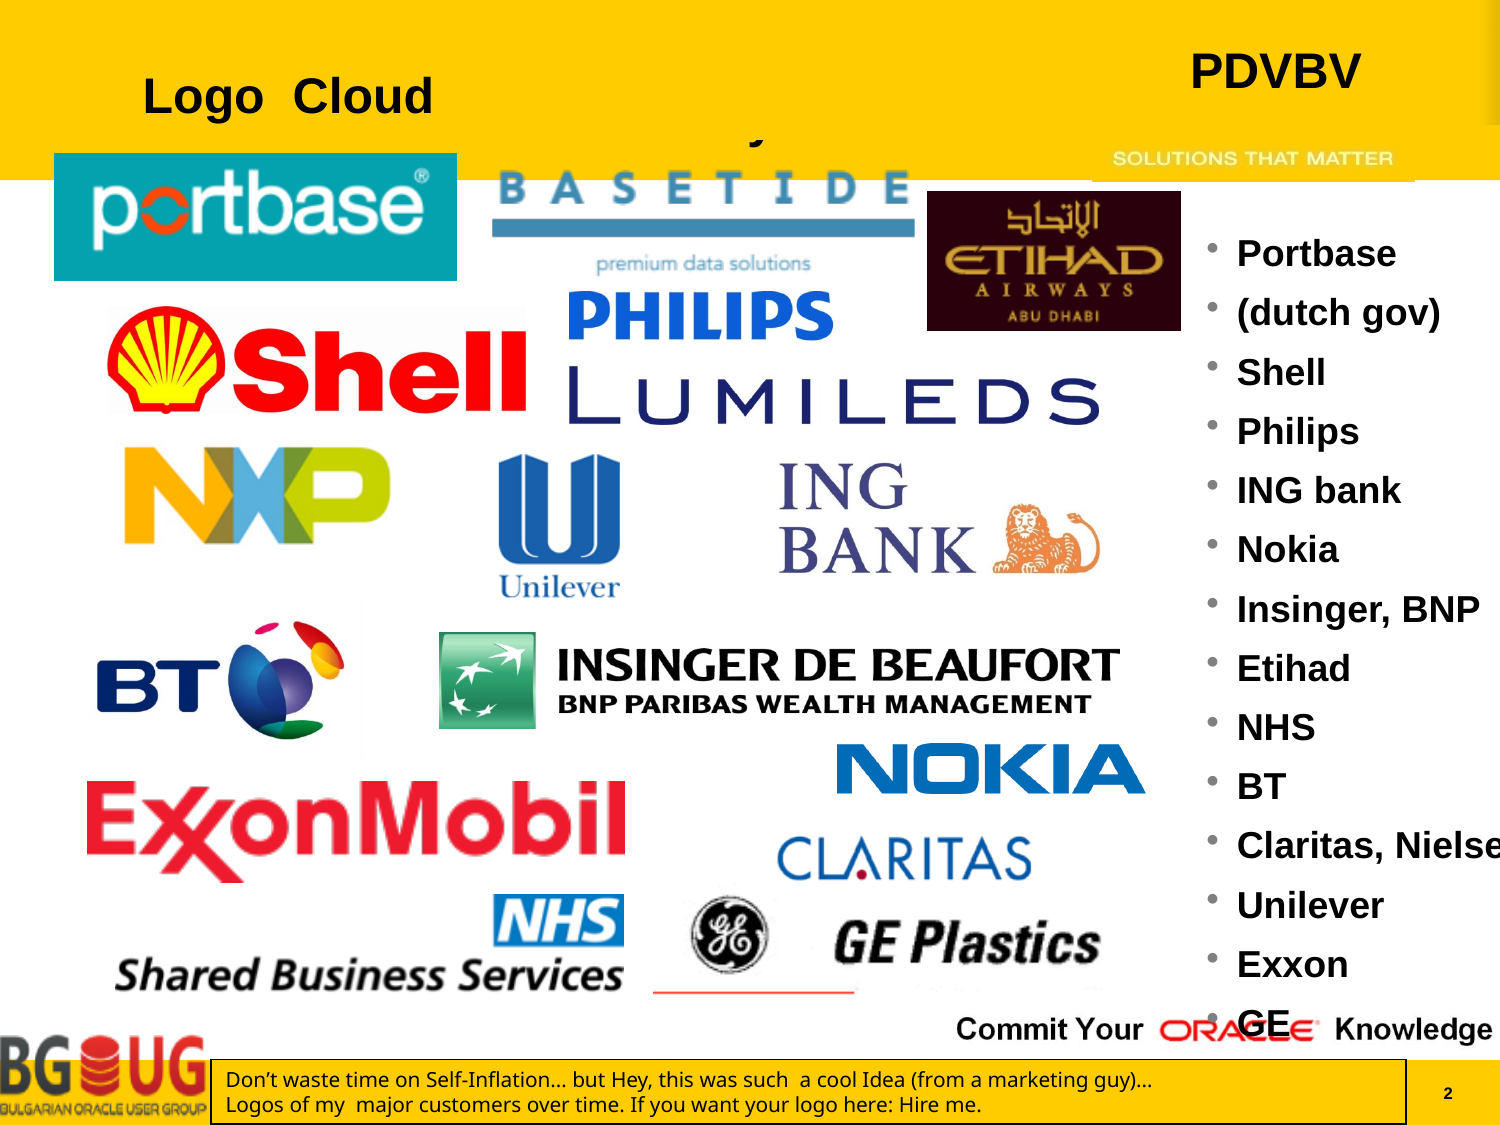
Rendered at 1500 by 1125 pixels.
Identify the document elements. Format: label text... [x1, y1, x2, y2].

picture [1160, 0, 1500, 125]
picture [952, 1011, 1500, 1050]
title Logo Cloud [127, 47, 1011, 141]
list Portbase (dutch gov) Shell Philips ING bank Nokia Insinger, BNP Etihad NHS BT Claritas, Nielsen Unilever Exxon GE [1191, 162, 1500, 977]
picture [438, 191, 1182, 729]
picture [77, 305, 527, 592]
picture [54, 153, 457, 281]
picture [490, 161, 915, 289]
slide_number 2 [1409, 1074, 1468, 1100]
picture [77, 599, 363, 761]
picture [0, 1034, 207, 1121]
picture [1092, 137, 1415, 182]
text_box Don’t waste time on Self-Inflation… but Hey, this was such a cool Idea (from a marketing guy)… Logos of my major customers over time. If you want your logo here: Hire me. [210, 1059, 1407, 1124]
picture [836, 743, 1147, 794]
picture [87, 781, 626, 884]
picture [652, 796, 1107, 1003]
picture [115, 894, 624, 1014]
picture [465, 453, 654, 601]
